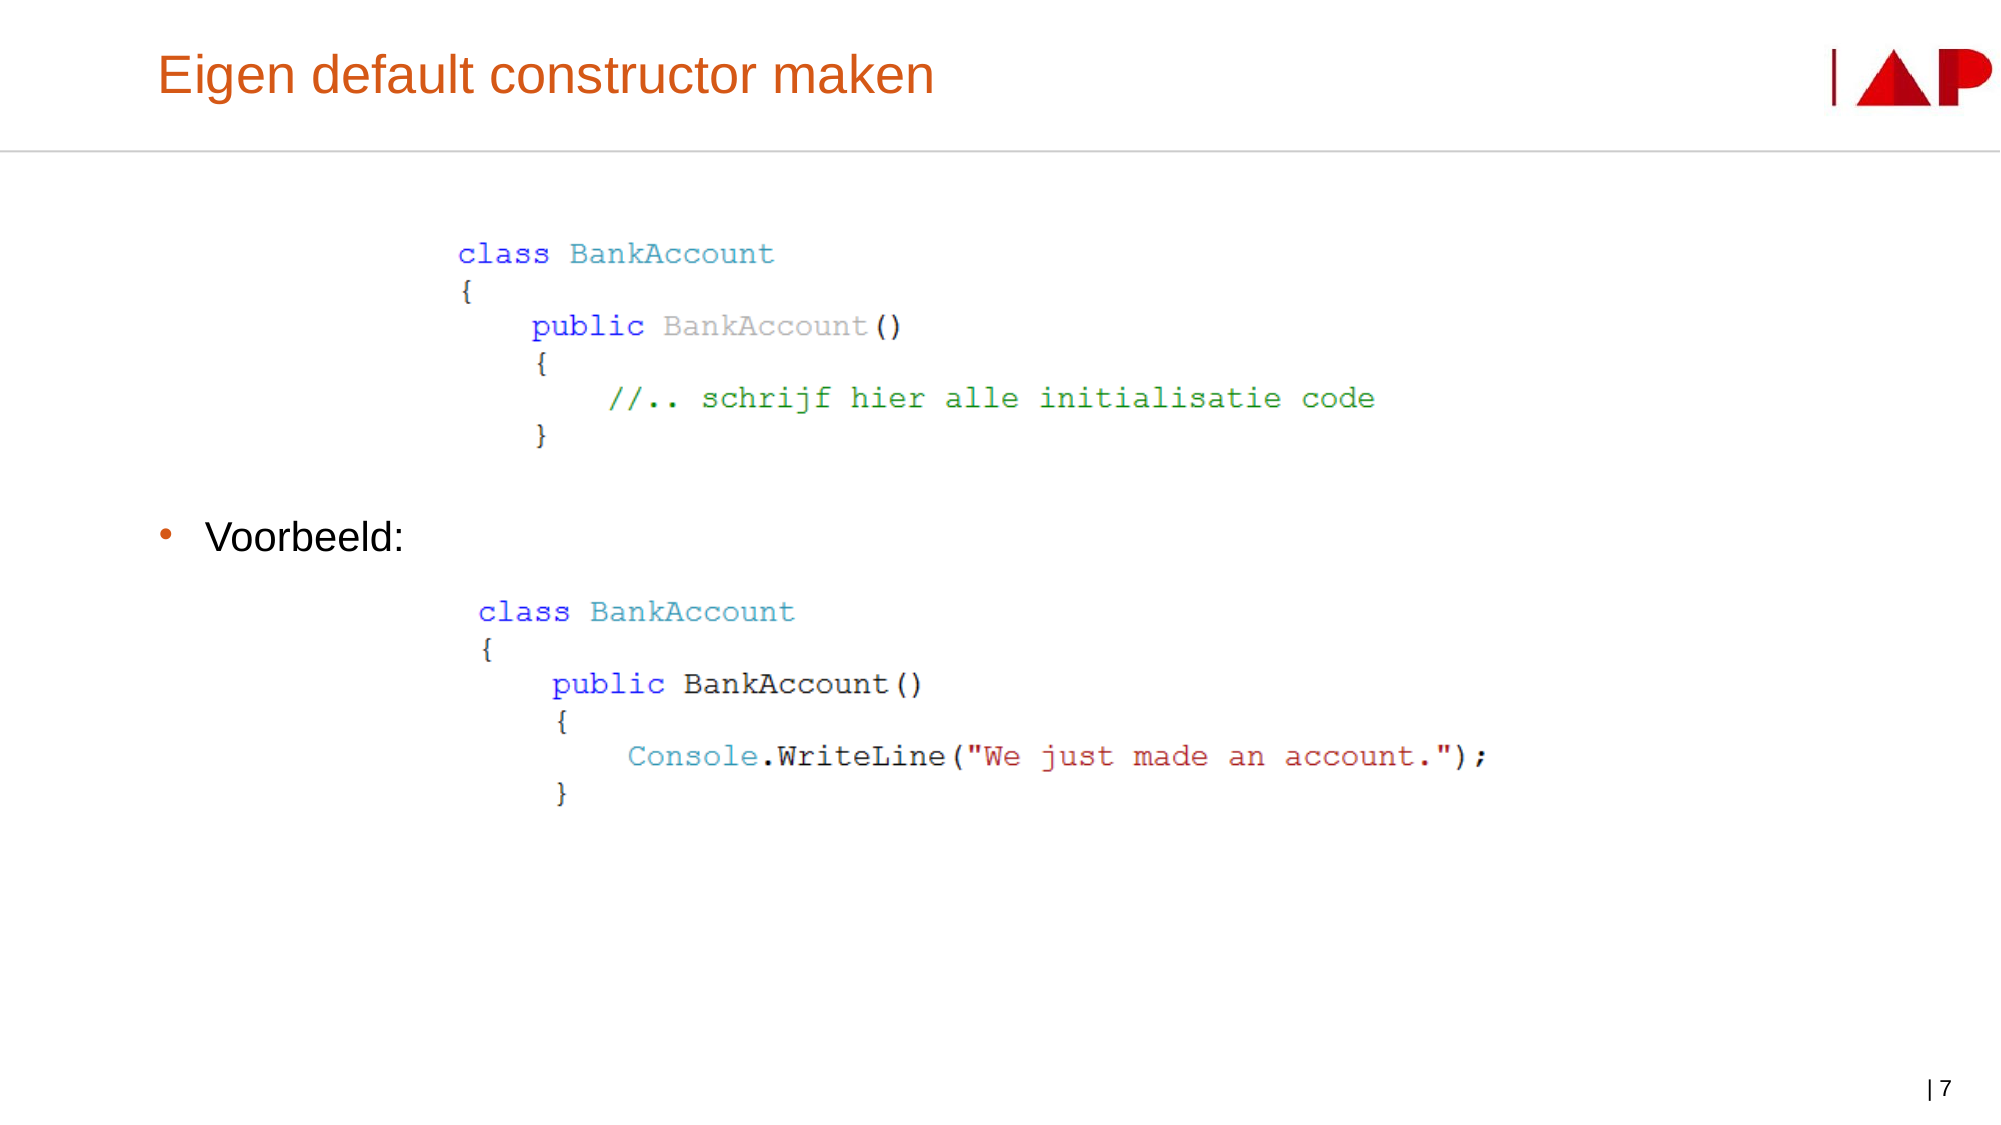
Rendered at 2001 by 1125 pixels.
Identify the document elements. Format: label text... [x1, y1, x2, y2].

picture [473, 592, 1527, 822]
picture [436, 223, 1385, 453]
list Voorbeeld: [157, 217, 1955, 1023]
title Eigen default constructor maken [157, 0, 1843, 152]
picture [1843, 10, 2000, 142]
slide_number | 7 [1425, 1061, 1953, 1113]
